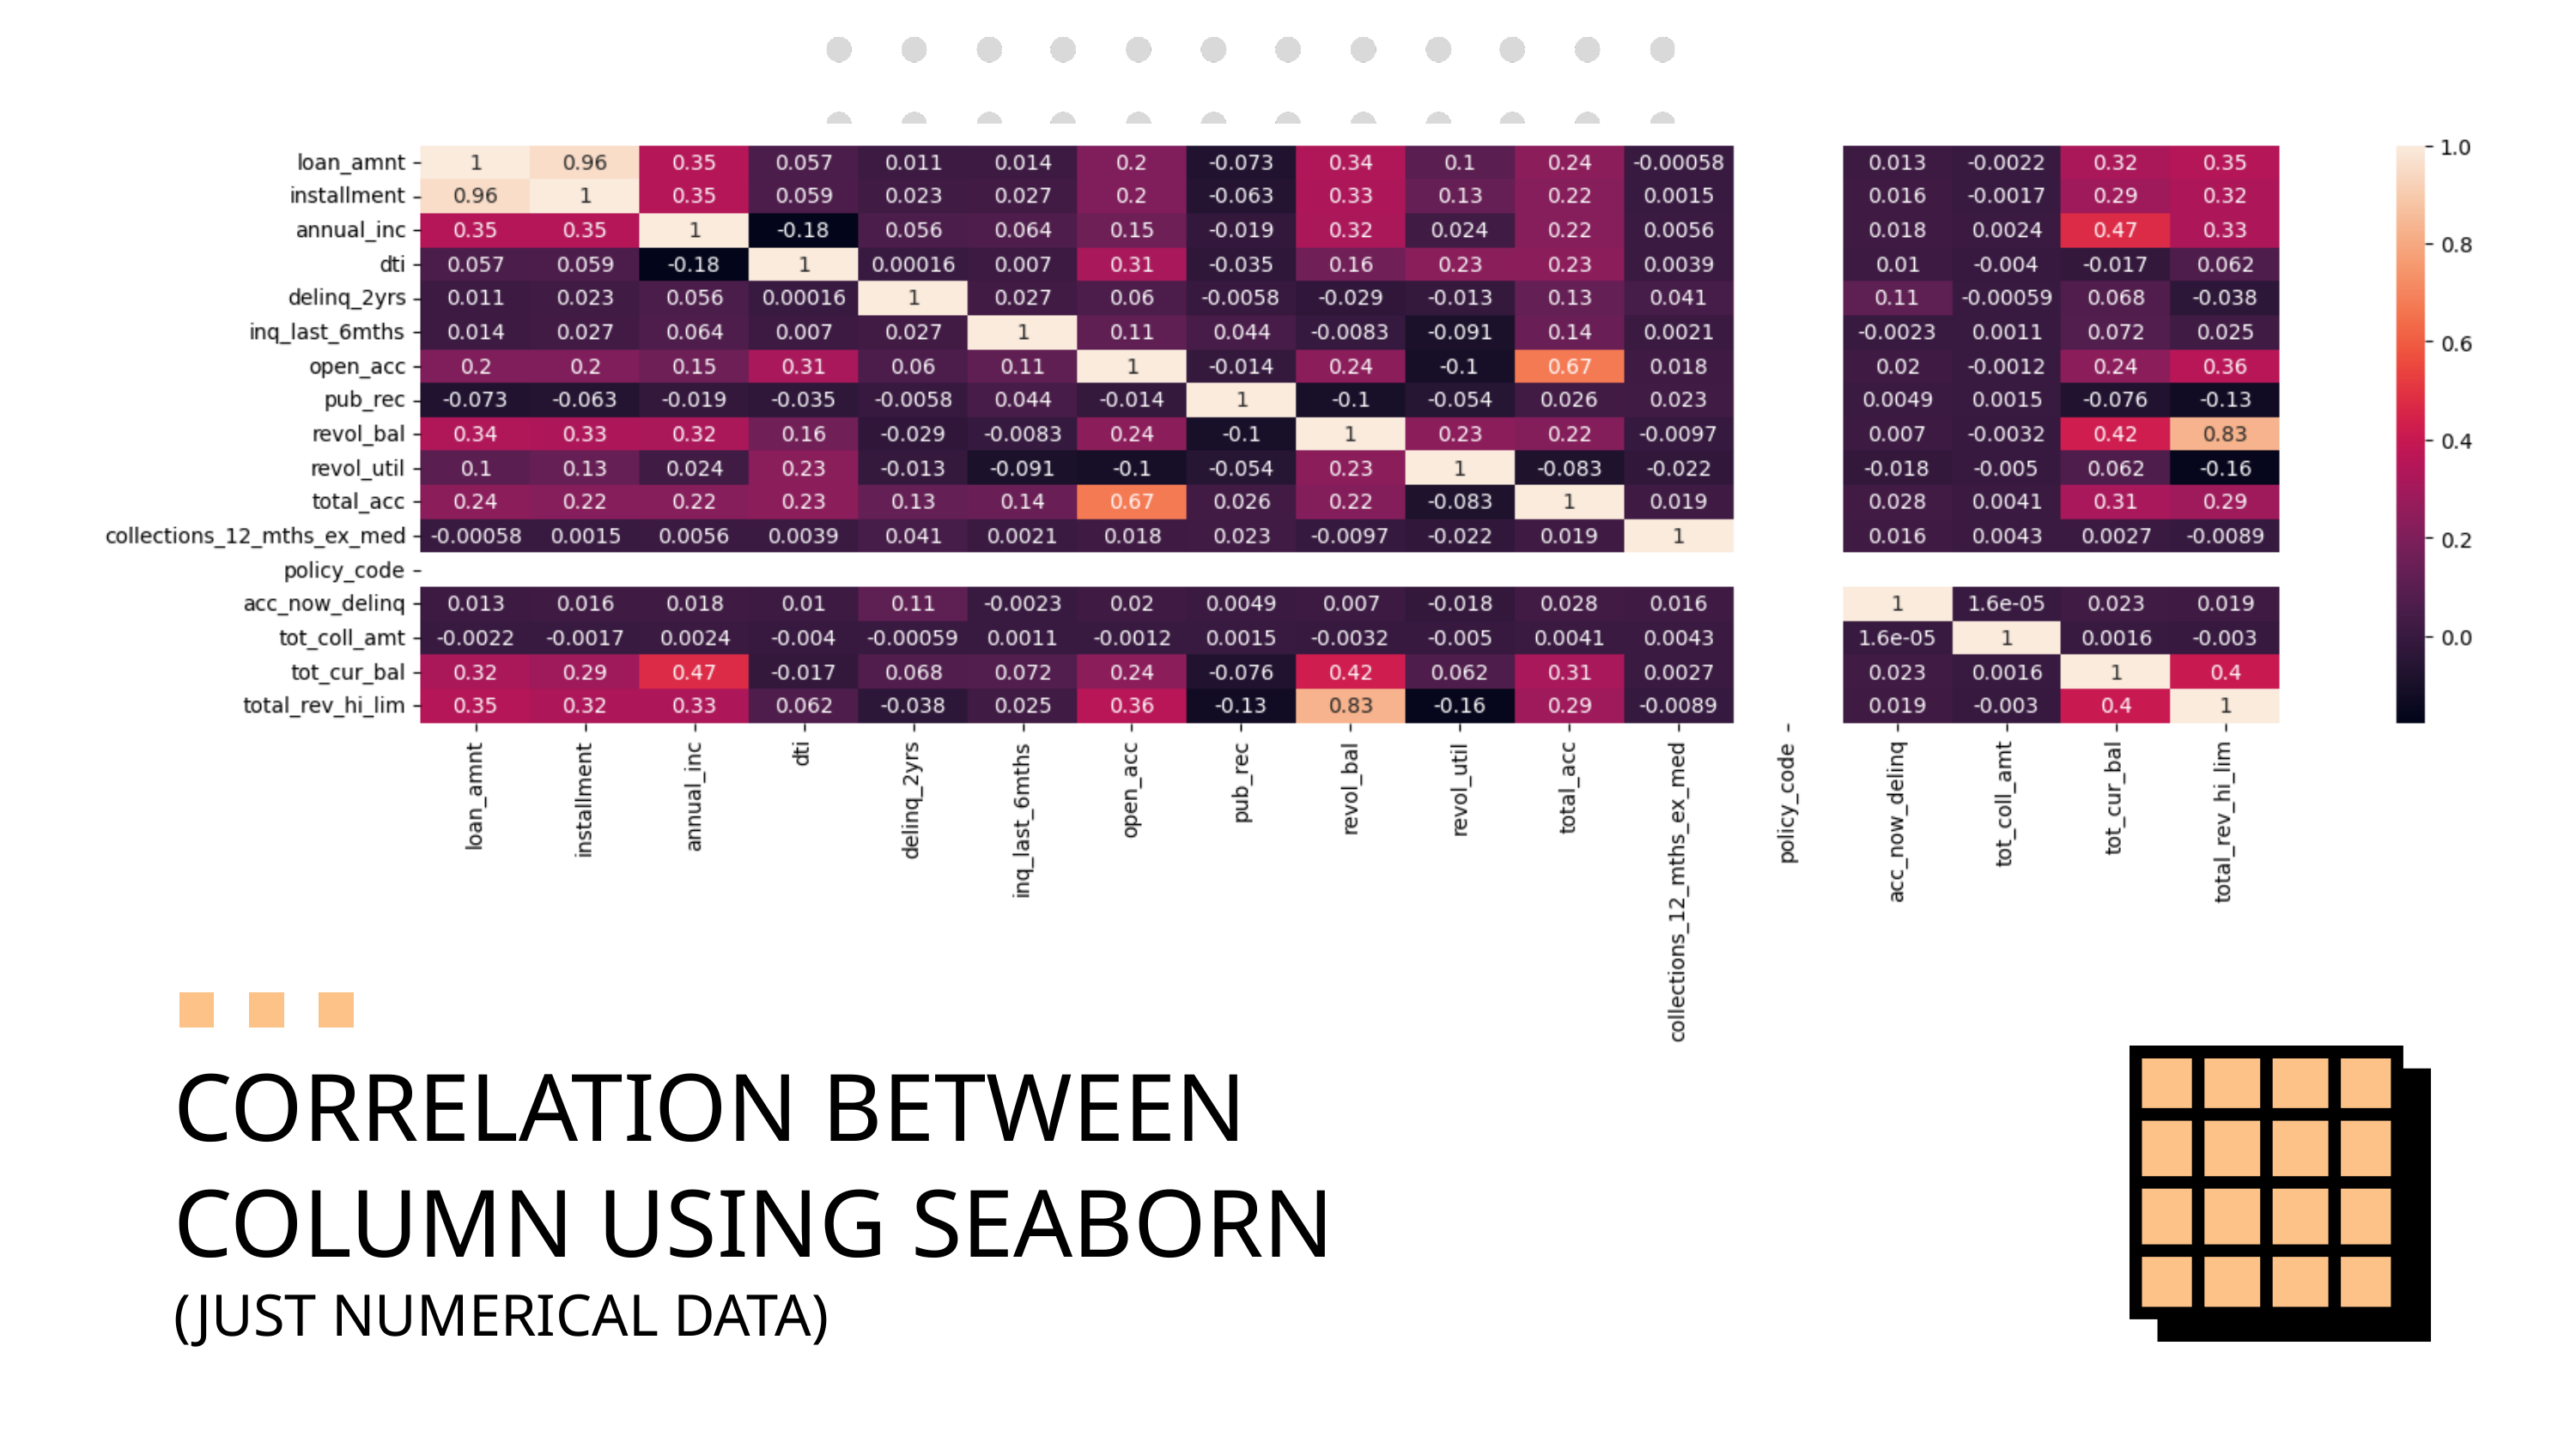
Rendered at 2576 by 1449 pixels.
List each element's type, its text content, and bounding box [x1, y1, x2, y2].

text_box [179, 992, 355, 1028]
text_box [826, 0, 1675, 124]
text_box [2129, 1046, 2432, 1343]
text_box CORRELATION BETWEEN COLUMN USING SEABORN (JUST NUMERICAL DATA) [173, 1043, 1609, 1348]
text_box [89, 124, 2487, 1055]
